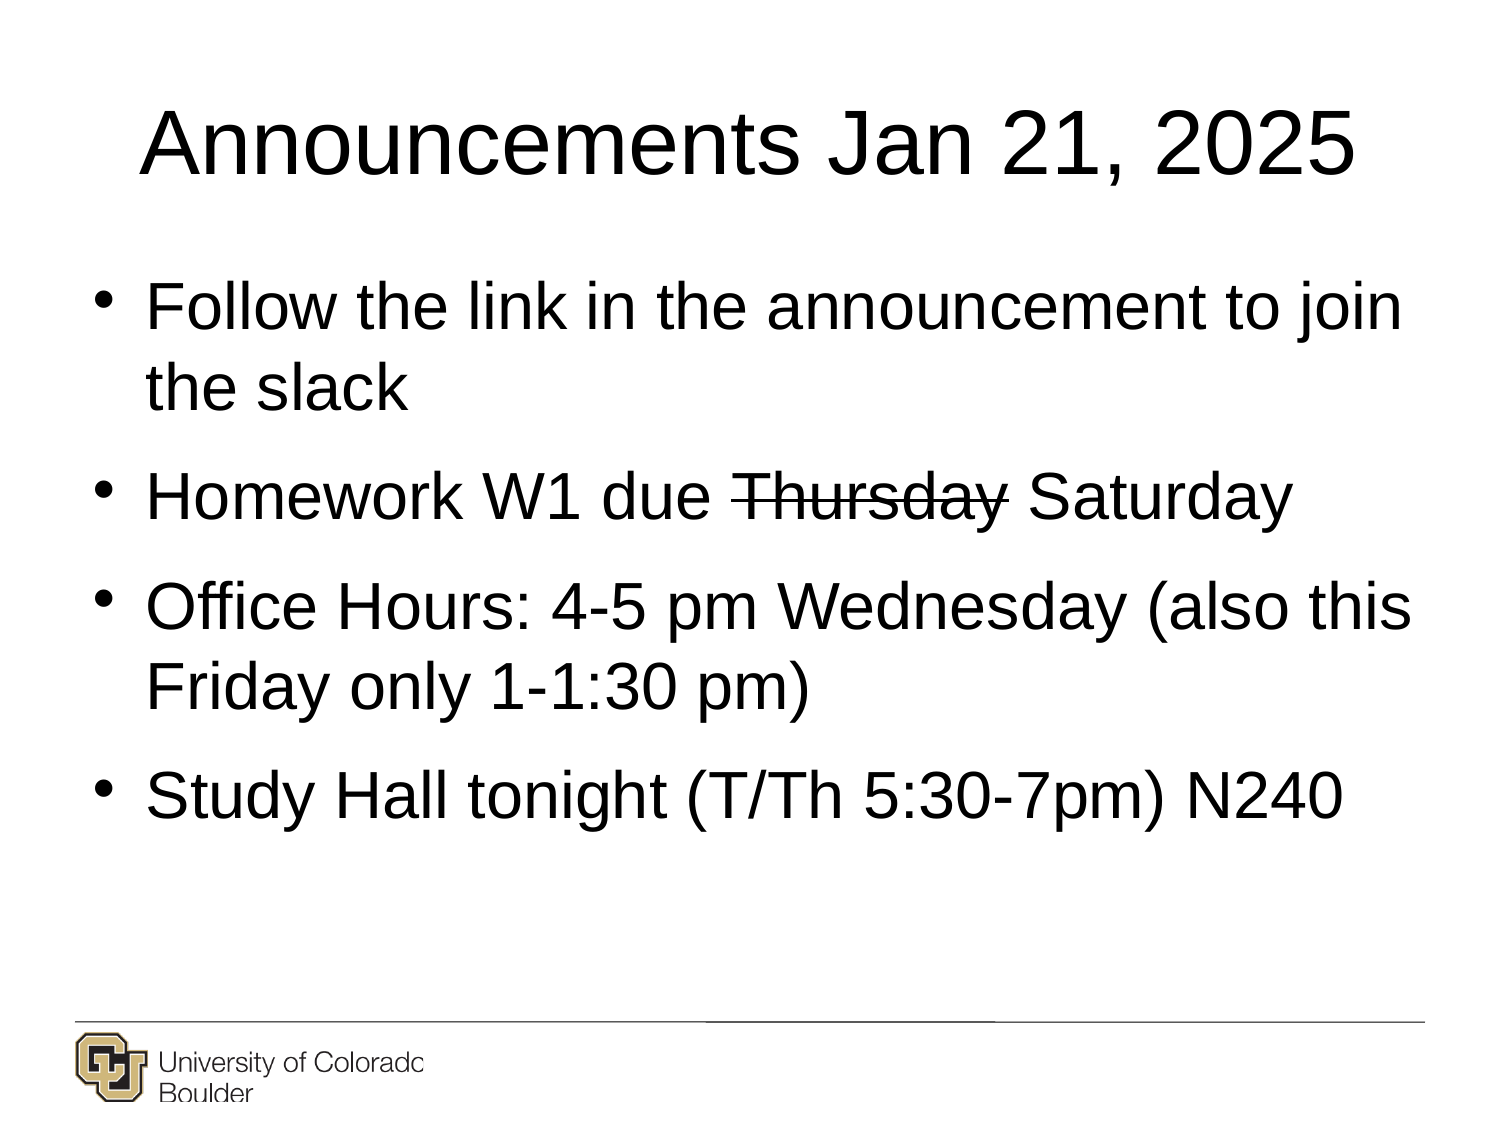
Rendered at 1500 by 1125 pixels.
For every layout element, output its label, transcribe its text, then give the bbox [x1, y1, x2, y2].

list Follow the link in the announcement to join the slack Homework W1 due Thursday Saturday Office Hours: 4-5 pm Wednesday (also this Friday only 1-1:30 pm) Study Hall tonight (T/Th 5:30-7pm) N240 [75, 263, 1424, 915]
title Announcements Jan 21, 2025 [75, 44, 1424, 232]
